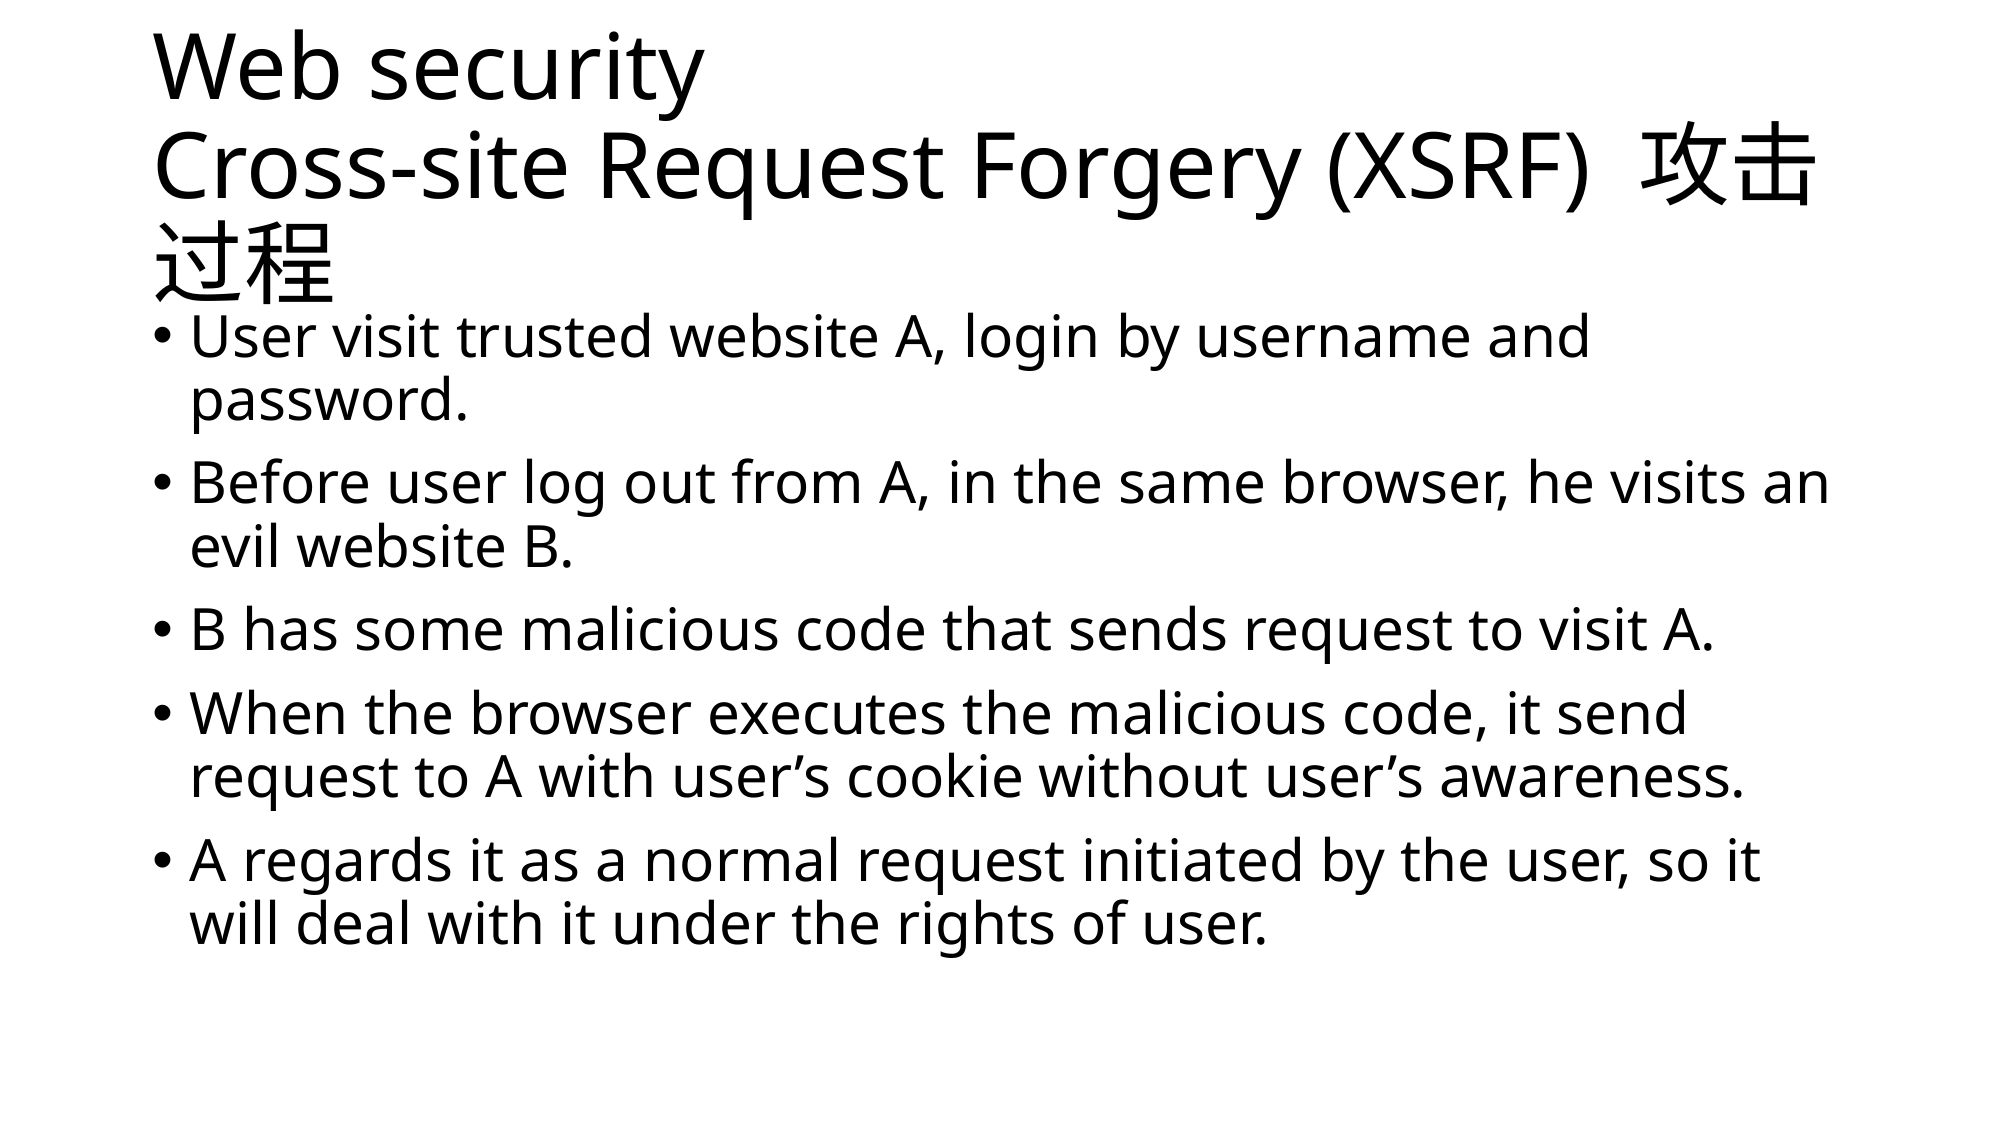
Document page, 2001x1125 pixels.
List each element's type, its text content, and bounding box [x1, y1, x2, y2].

title Web security Cross-site Request Forgery (XSRF) 攻击过程 [137, 59, 1863, 278]
list User visit trusted website A, login by username and password. Before user log out from A, in the same browser, he visits an evil website B. B has some malicious code that sends request to visit A. When the browser executes the malicious code, it send request to A with user’s cookie without user’s awareness. A regards it as a normal request initiated by the user, so it will deal with it under the rights of user. [137, 299, 1863, 1014]
